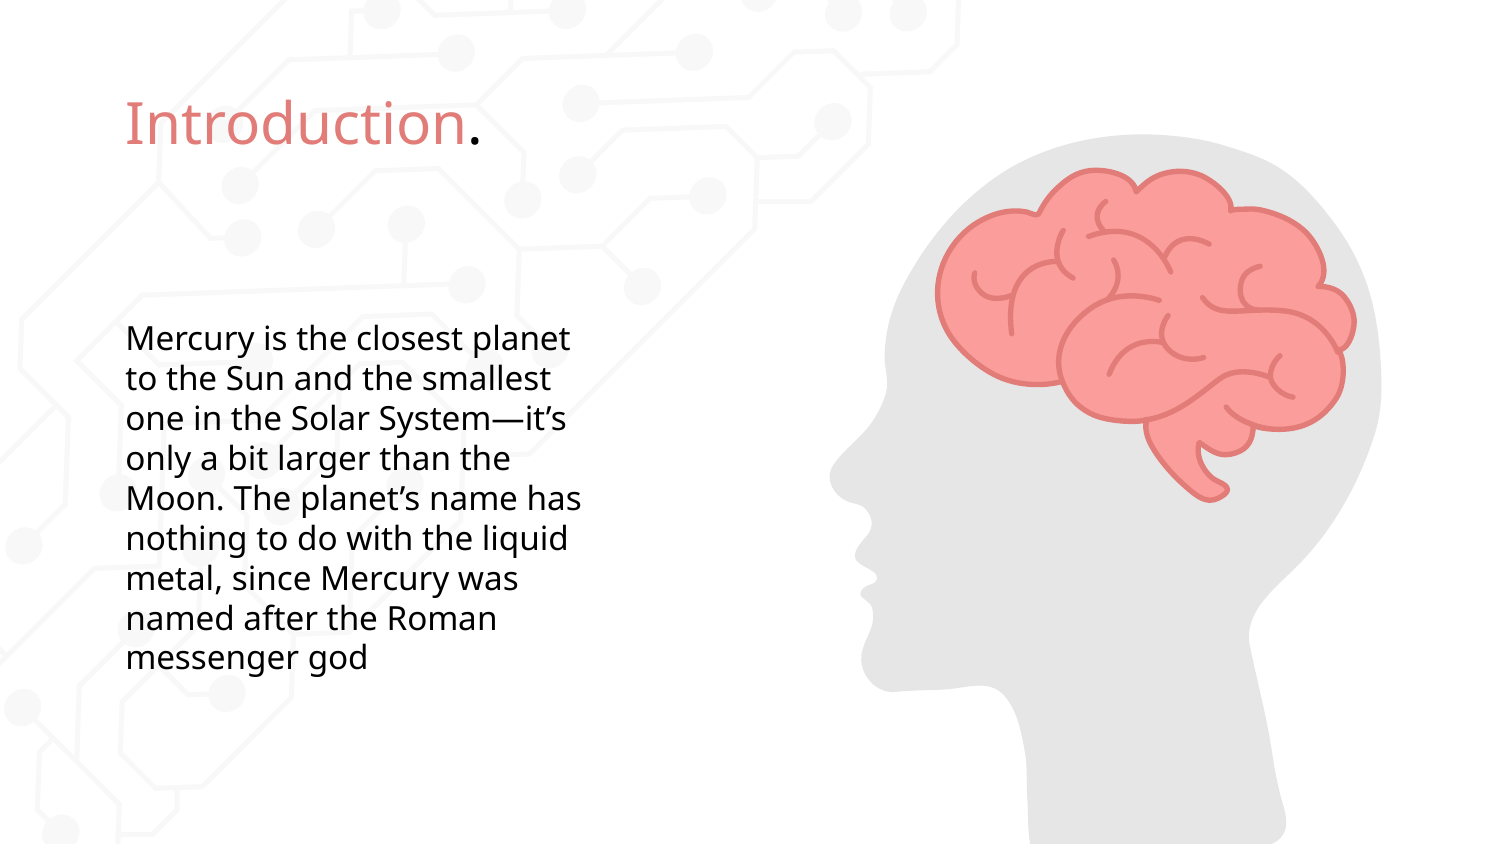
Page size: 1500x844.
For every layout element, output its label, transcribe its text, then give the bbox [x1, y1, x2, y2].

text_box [823, 134, 1383, 844]
title Introduction. [110, 71, 889, 166]
list Mercury is the closest planet to the Sun and the smallest one in the Solar System—it’s only a bit larger than the Moon. The planet’s name has nothing to do with the liquid metal, since Mercury was named after the Roman messenger god [110, 302, 602, 721]
